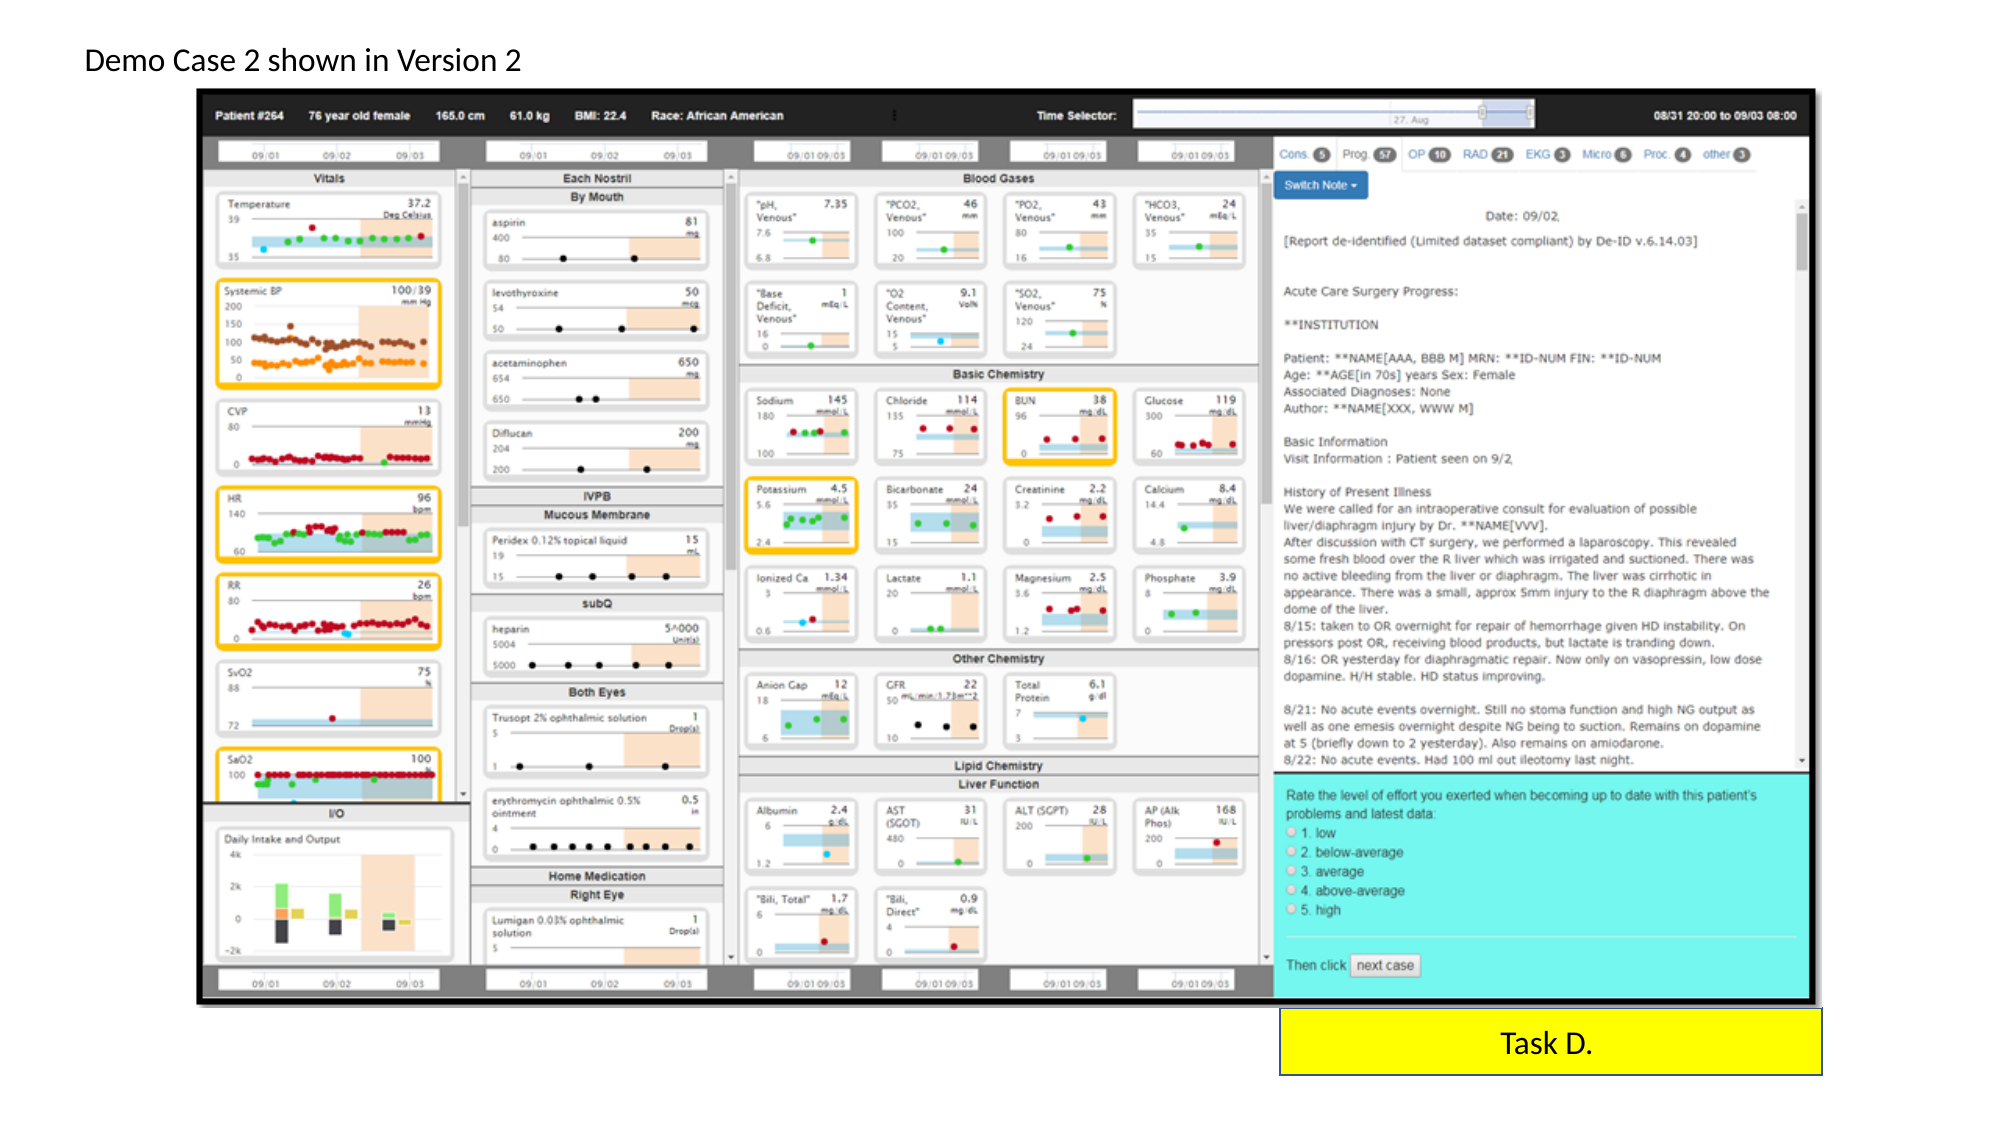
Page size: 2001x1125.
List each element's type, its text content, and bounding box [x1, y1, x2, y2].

text_box Task D. [1279, 1007, 1823, 1076]
picture [192, 84, 1822, 1008]
text_box Demo Case 2 shown in Version 2 [69, 24, 638, 93]
